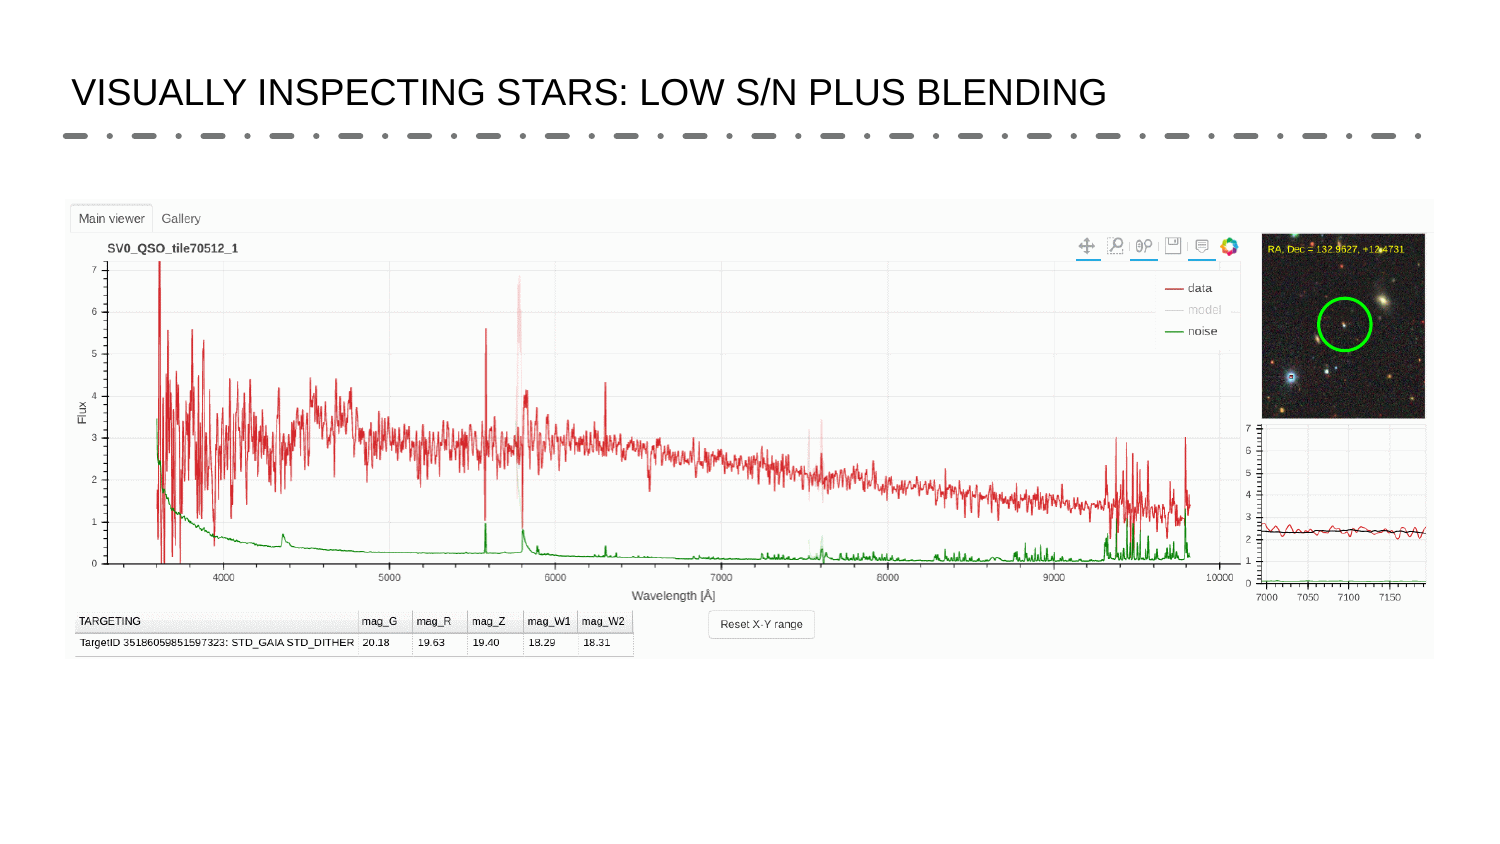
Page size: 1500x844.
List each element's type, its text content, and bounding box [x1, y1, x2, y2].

title VISUALLY INSPECTING STARS: LOW S/N PLUS BLENDING [65, 62, 1435, 126]
picture [65, 198, 1435, 659]
